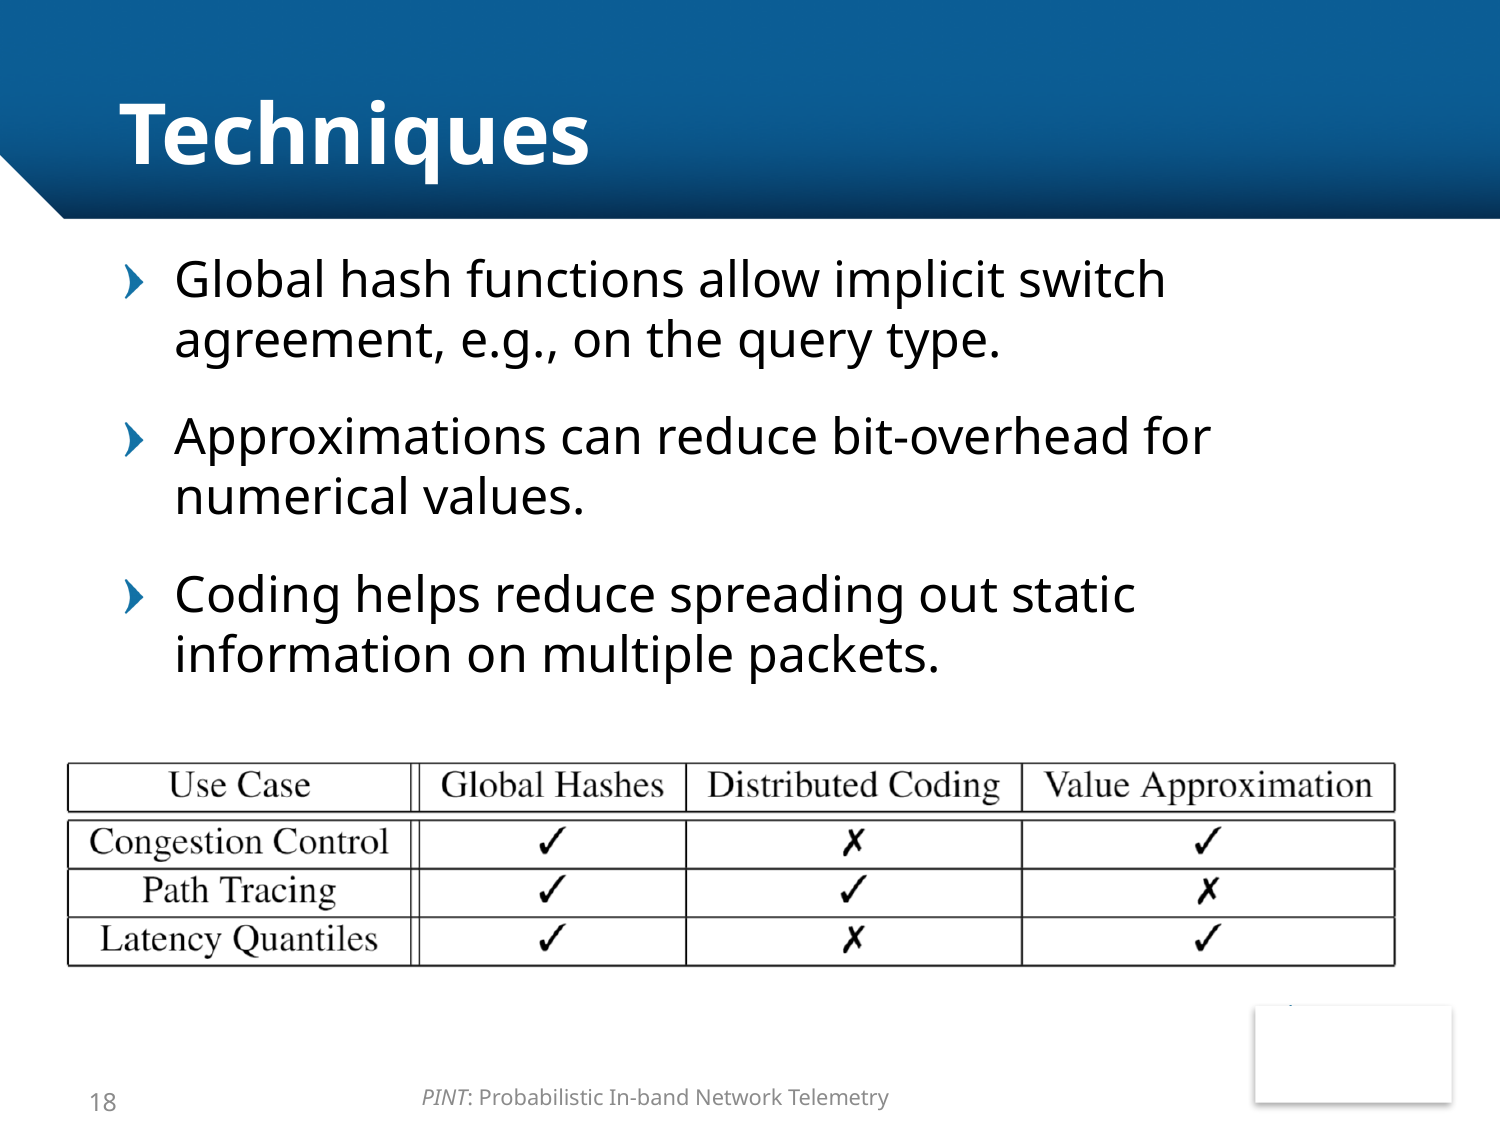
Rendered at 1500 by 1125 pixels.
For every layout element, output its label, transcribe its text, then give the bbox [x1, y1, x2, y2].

list Global hash functions allow implicit switch agreement, e.g., on the query type. Approximations can reduce bit-overhead for numerical values. Coding helps reduce spreading out static information on multiple packets. [103, 239, 1397, 759]
picture [0, 0, 1500, 1125]
text_box 18 [32, 1079, 132, 1125]
title Techniques [103, 22, 1397, 239]
